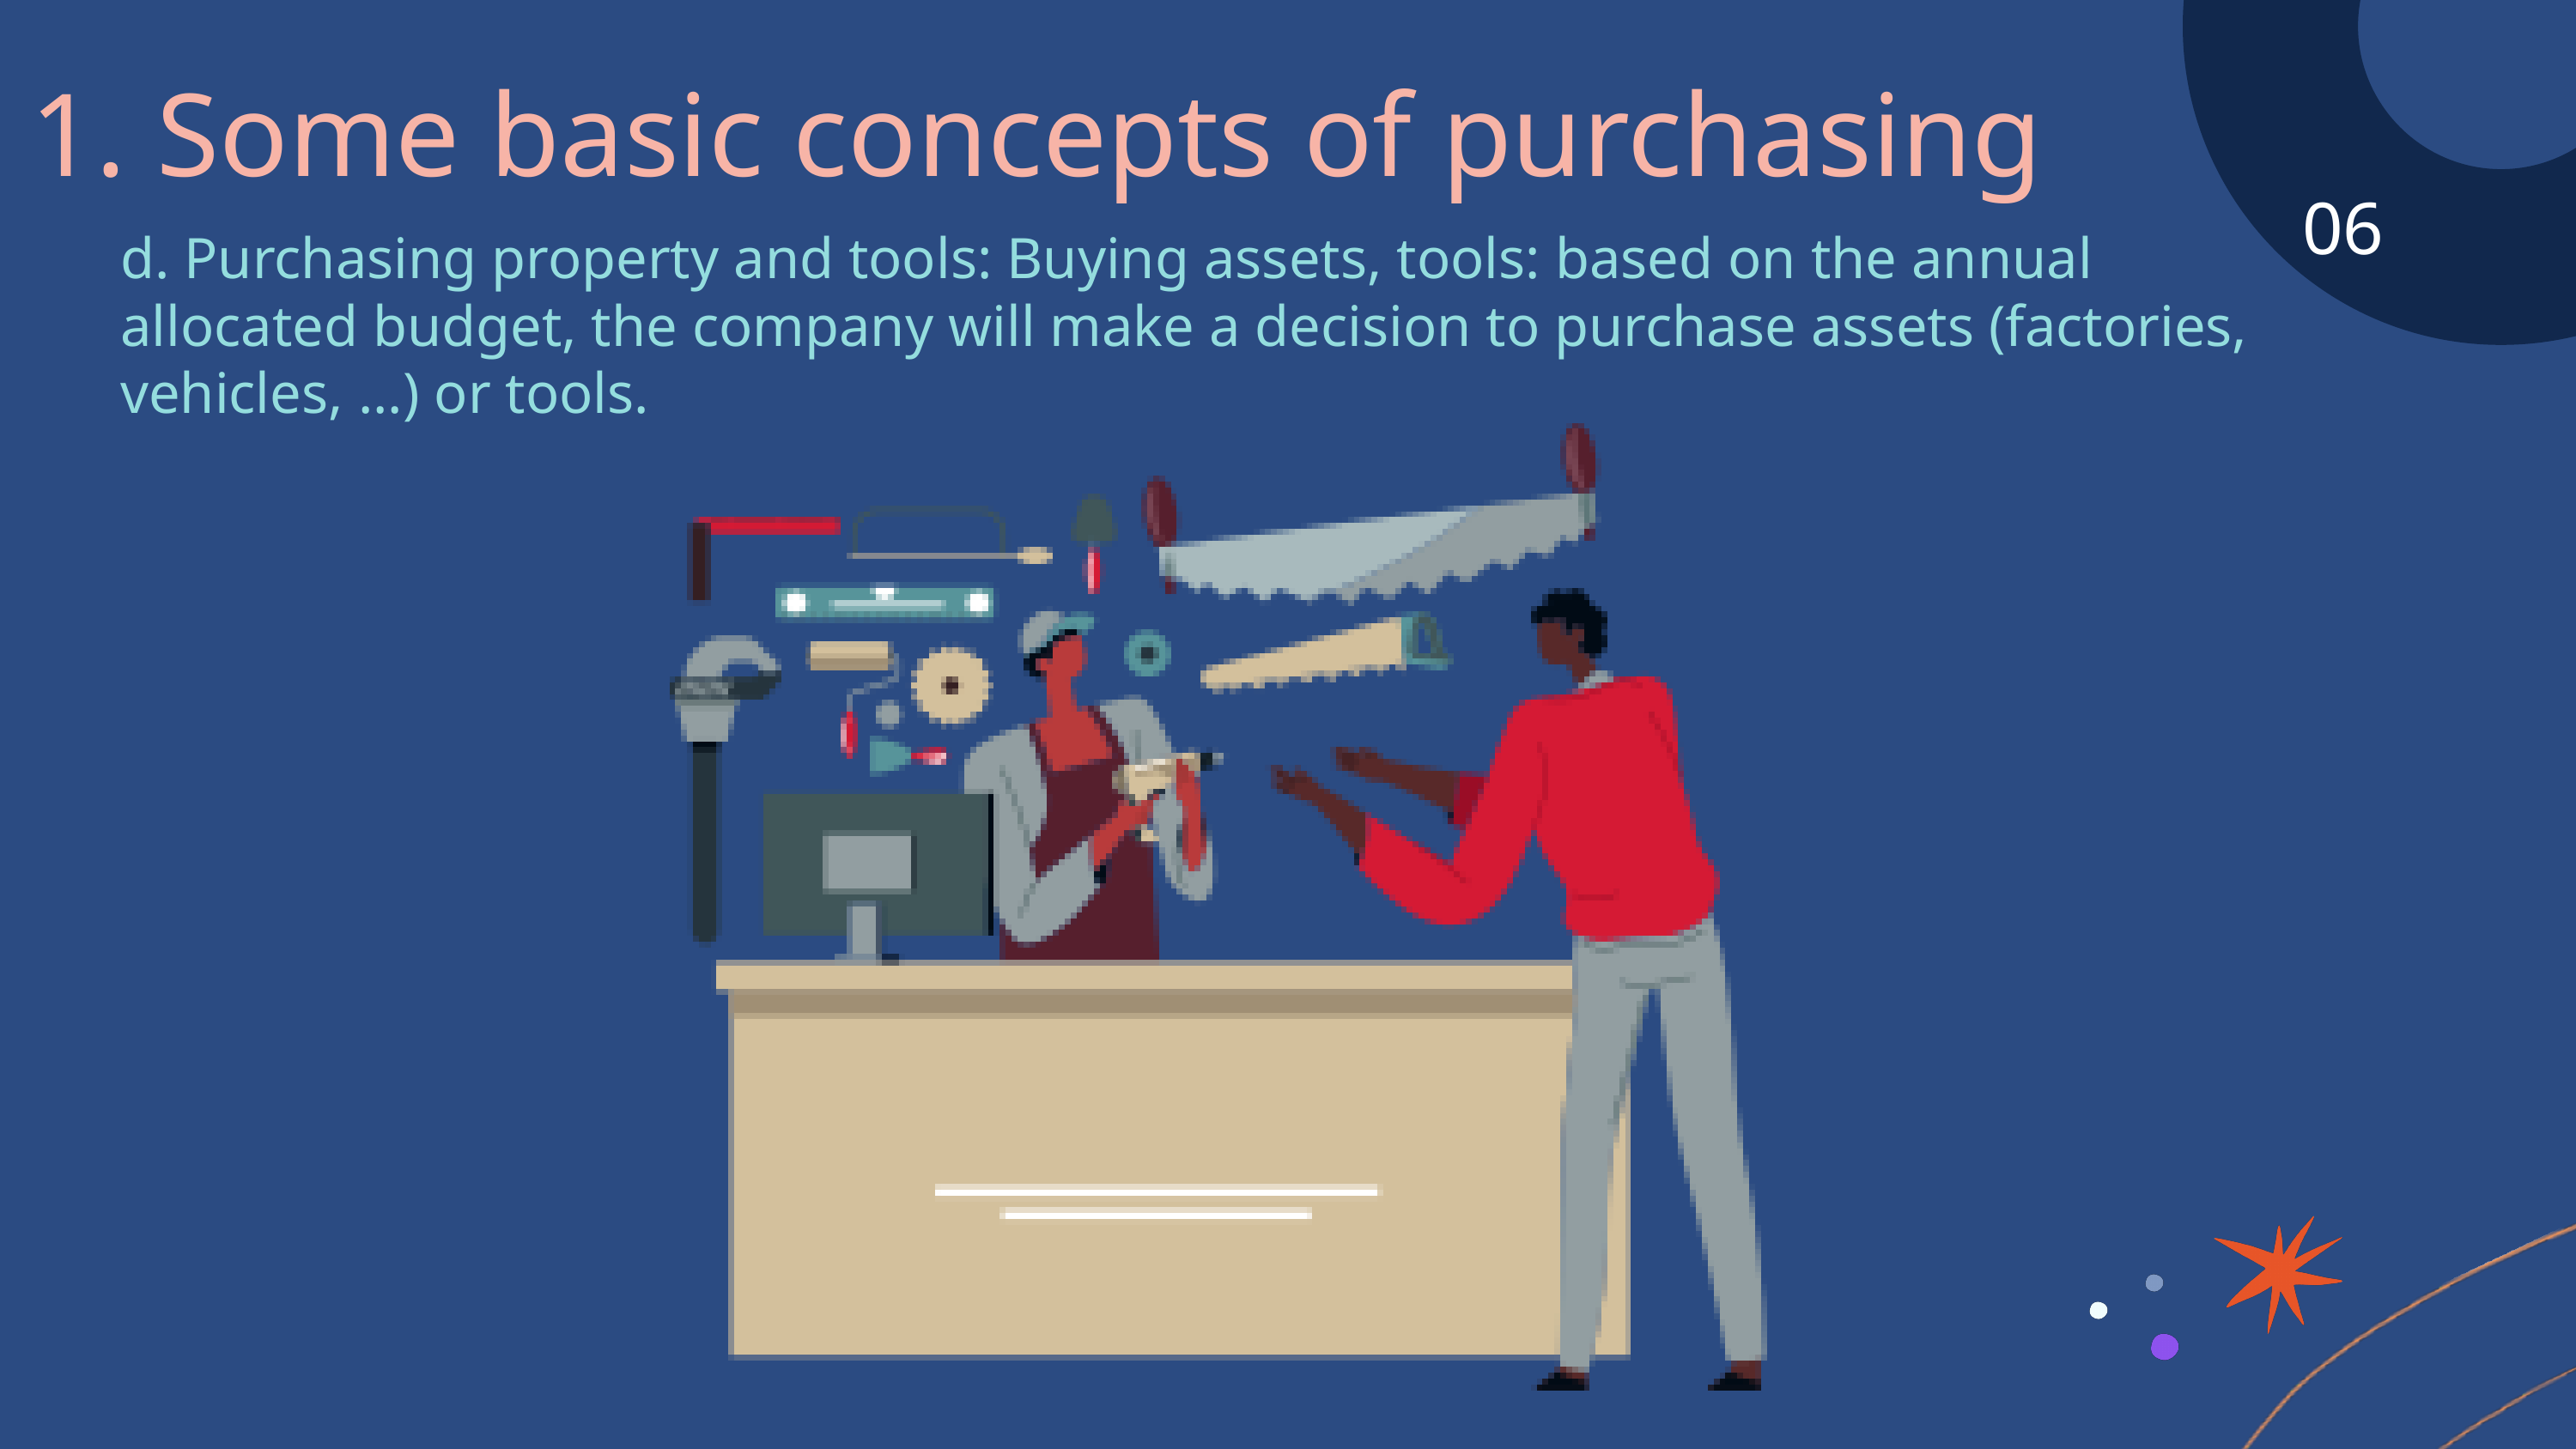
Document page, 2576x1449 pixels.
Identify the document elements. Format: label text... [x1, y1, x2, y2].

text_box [2182, 0, 2576, 346]
text_box 1. Some basic concepts of purchasing [30, 62, 2178, 200]
picture [2137, 1266, 2168, 1297]
picture [2148, 1179, 2576, 1449]
text_box d. Purchasing property and tools: Buying assets, tools: based on the annual allocated budget, the company will make a decision to purchase assets (factories, vehicles, ...) or tools. [120, 222, 2275, 425]
picture [2081, 1294, 2112, 1325]
picture [669, 423, 1767, 1391]
picture [2138, 1321, 2186, 1369]
